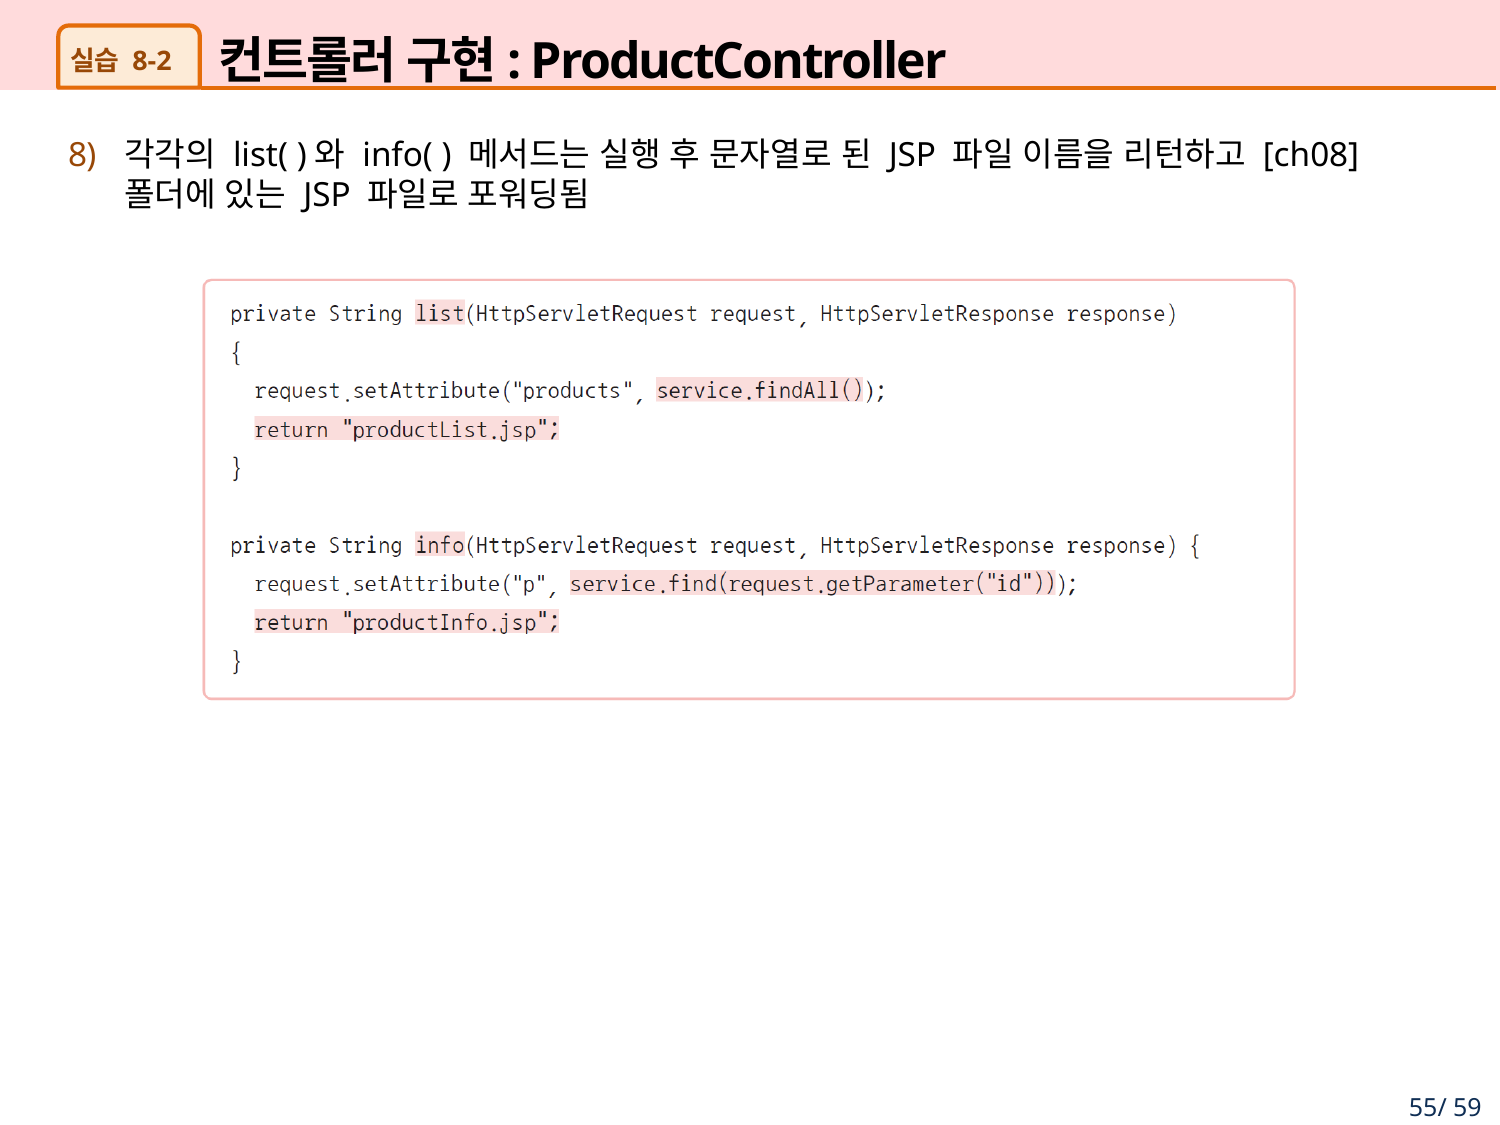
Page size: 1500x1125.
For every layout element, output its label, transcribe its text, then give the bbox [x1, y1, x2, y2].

list 각각의 list( )와 info( ) 메서드는 실행 후 문자열로 된 JSP 파일 이름을 리턴하고 [ch08] 폴더에 있는 JSP 파일로 포워딩됨 [53, 125, 1425, 1005]
text_box 실습 8-2 [55, 35, 206, 83]
title 컨트롤러 구현: ProductController [203, 19, 1365, 97]
picture [197, 274, 1302, 705]
